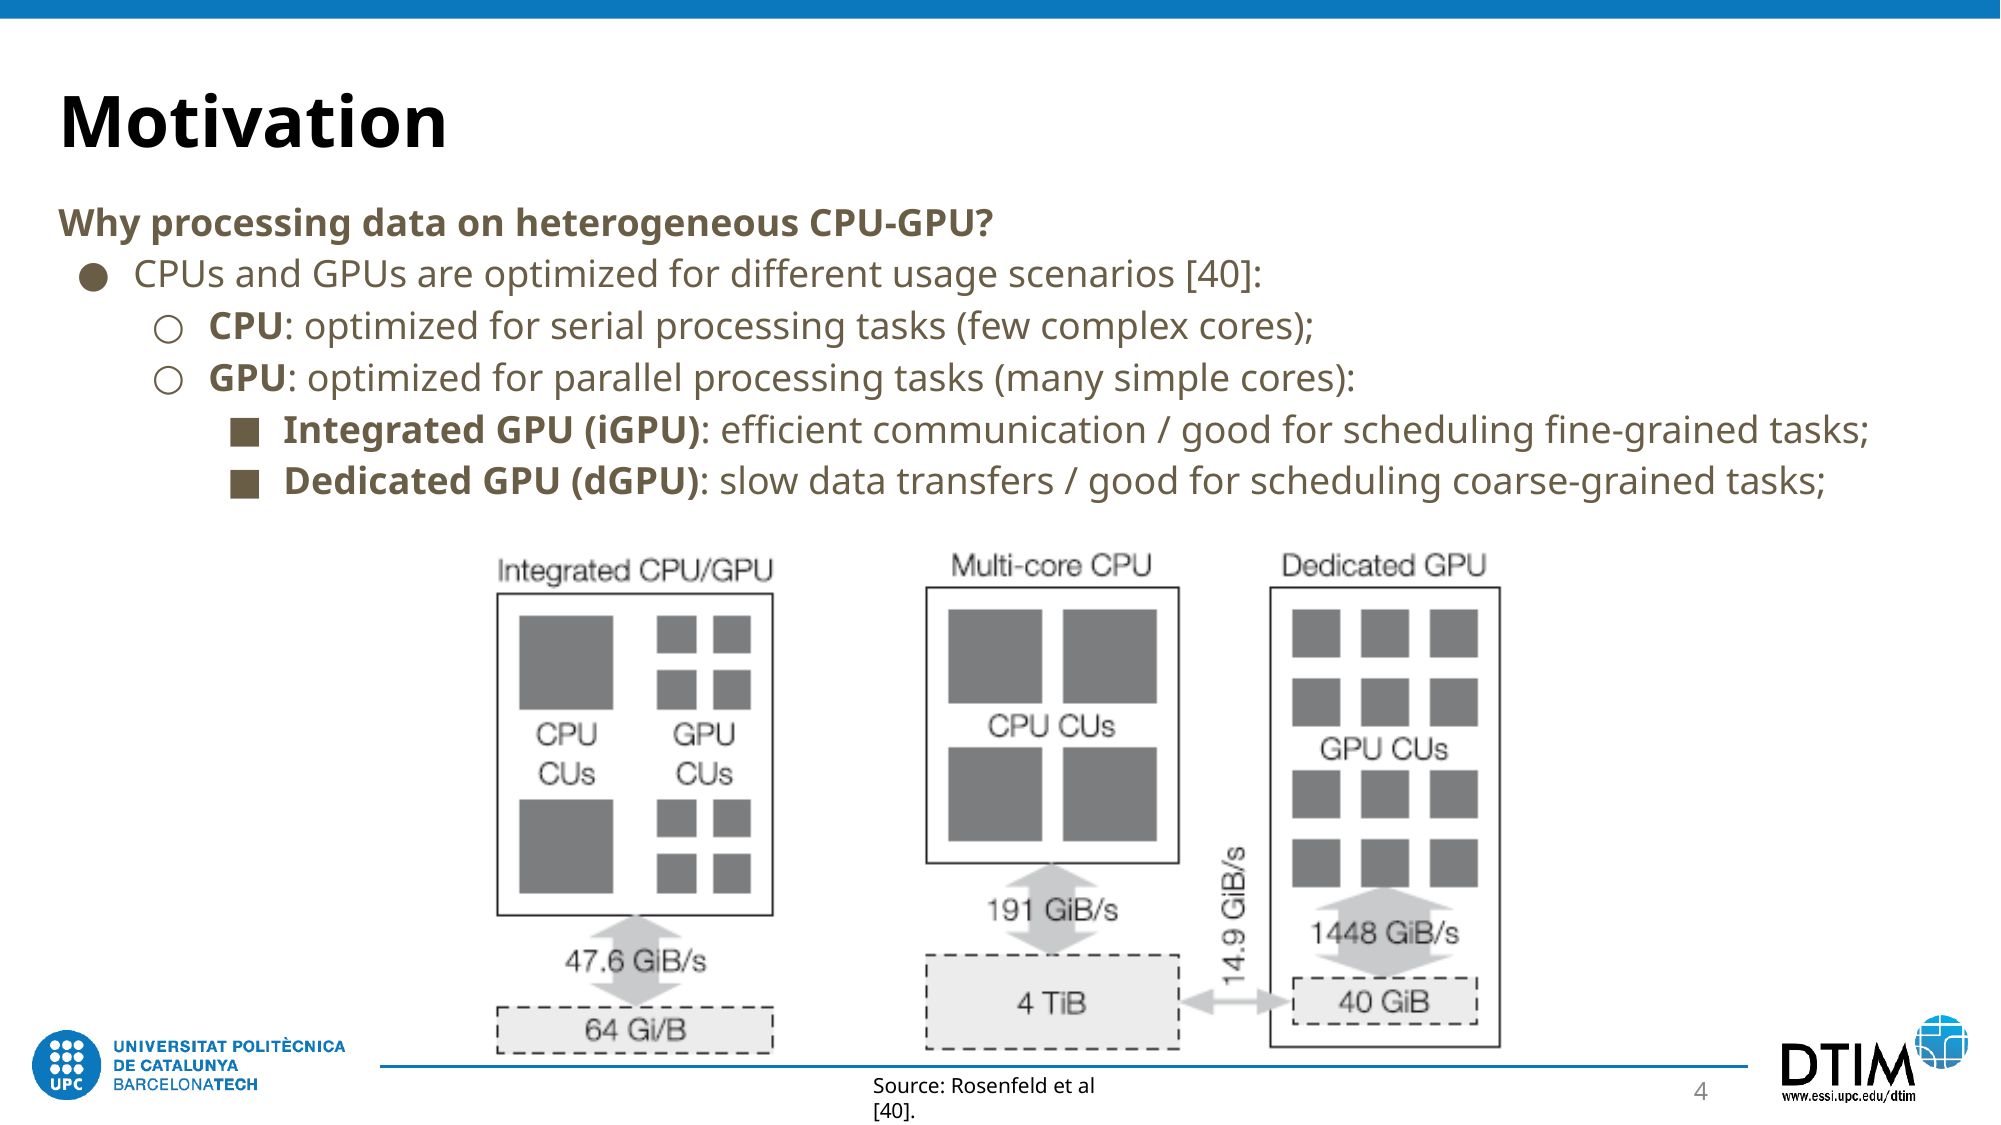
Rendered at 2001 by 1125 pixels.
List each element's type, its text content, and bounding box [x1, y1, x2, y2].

slide_number ‹#› [1273, 1062, 1724, 1123]
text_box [491, 539, 1509, 1059]
text_box Motivation [43, 60, 1957, 177]
picture [1782, 1015, 1968, 1103]
text_box Source: Rosenfeld et al [40]. [858, 1067, 1142, 1125]
picture [32, 1030, 345, 1100]
text_box Why processing data on heterogeneous CPU-GPU? CPUs and GPUs are optimized for different usage scenarios [40]: CPU: optimized for serial processing tasks (few complex cores); GPU: optimized for parallel processing tasks (many simple cores): Integrated GPU (iGPU): efficient communication / good for scheduling fine-grained tasks; Dedicated GPU (dGPU): slow data transfers / good for scheduling coarse-grained tasks; [43, 177, 1957, 989]
